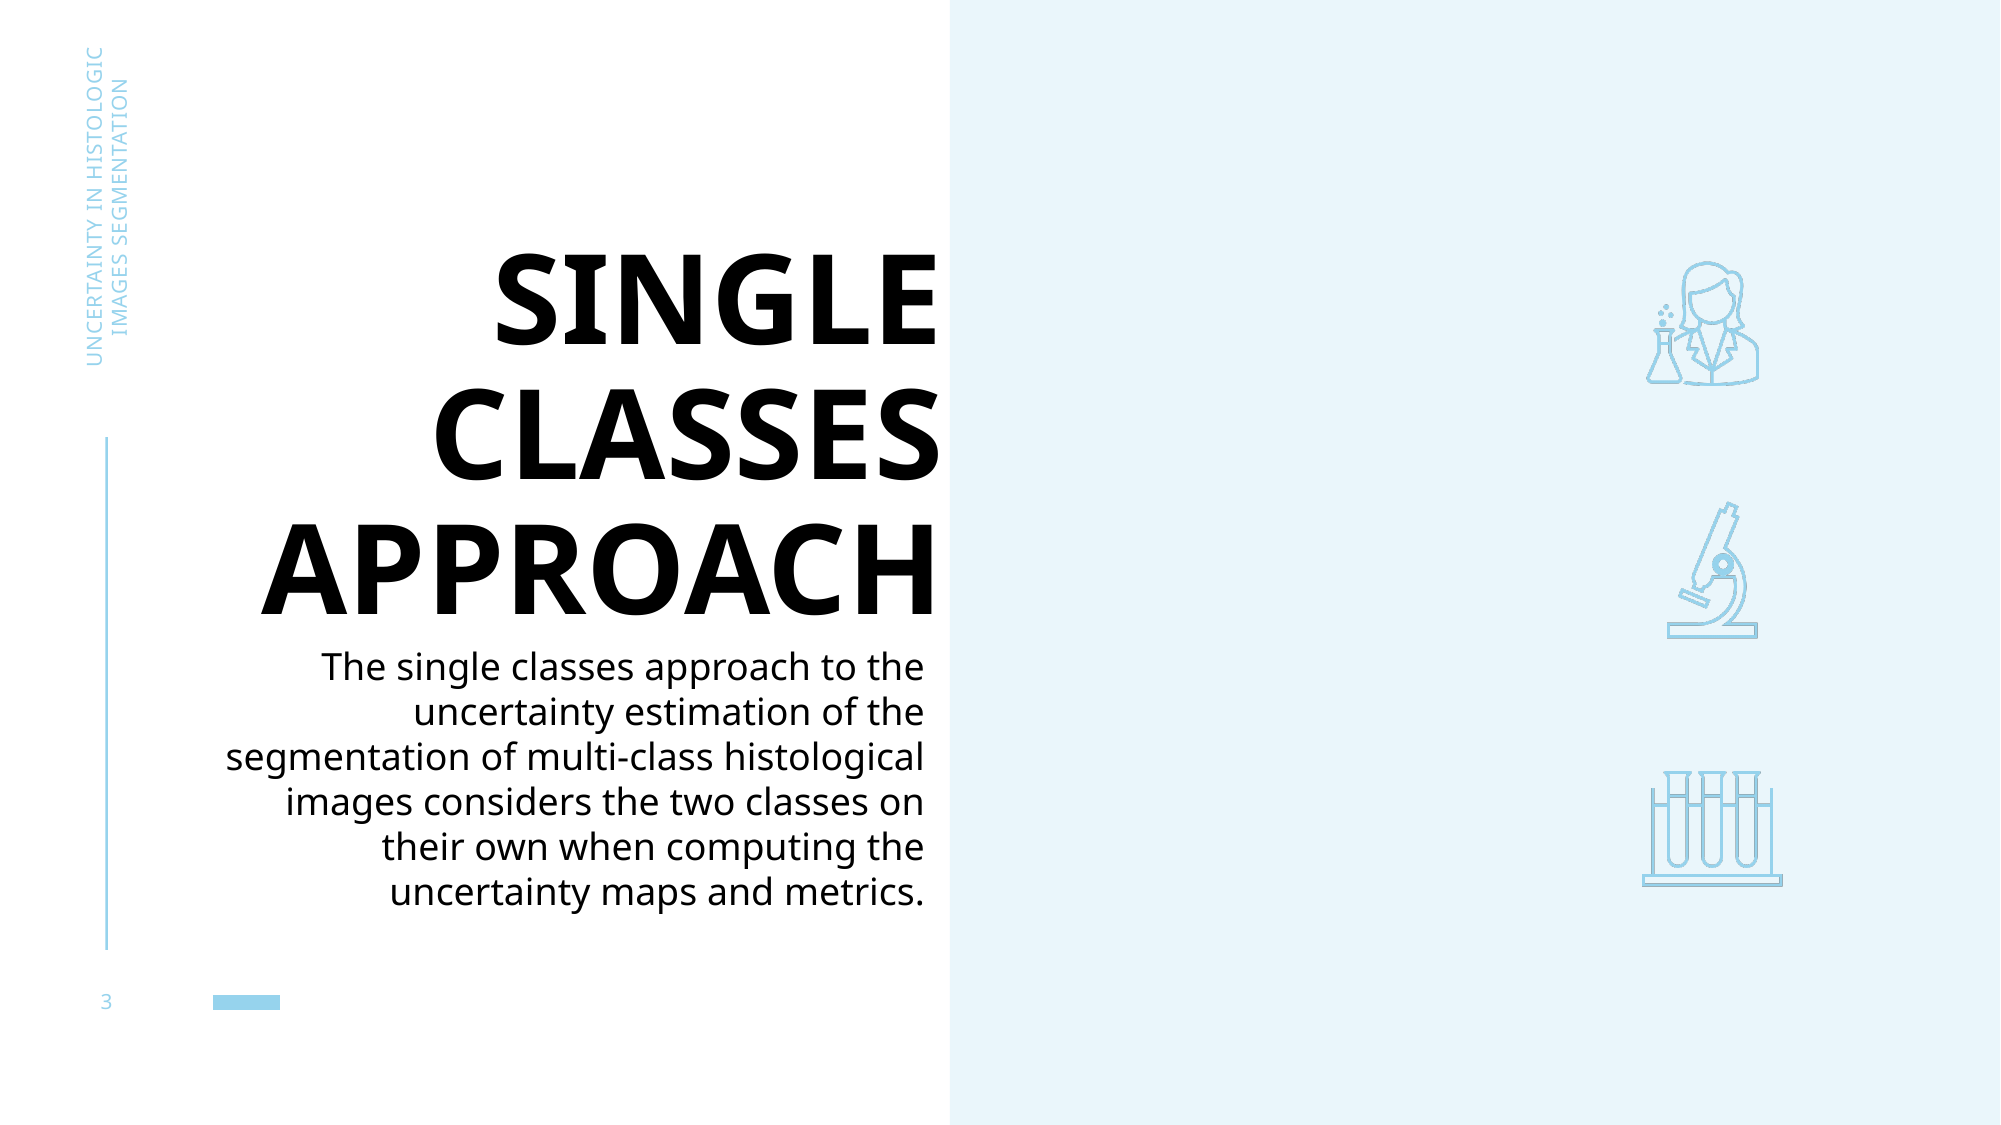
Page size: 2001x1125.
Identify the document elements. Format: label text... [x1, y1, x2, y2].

title Single classes approach [213, 113, 944, 642]
picture [1636, 751, 1787, 902]
picture [1636, 249, 1787, 400]
slide_number 3 [68, 987, 144, 1018]
picture [1636, 495, 1787, 646]
text_box Uncertainty in histologic images segmentation [85, 14, 127, 400]
text_box The single classes approach to the uncertainty estimation of the segmentation of multi-class histological images considers the two classes on their own when computing the uncertainty maps and metrics. [195, 648, 926, 960]
